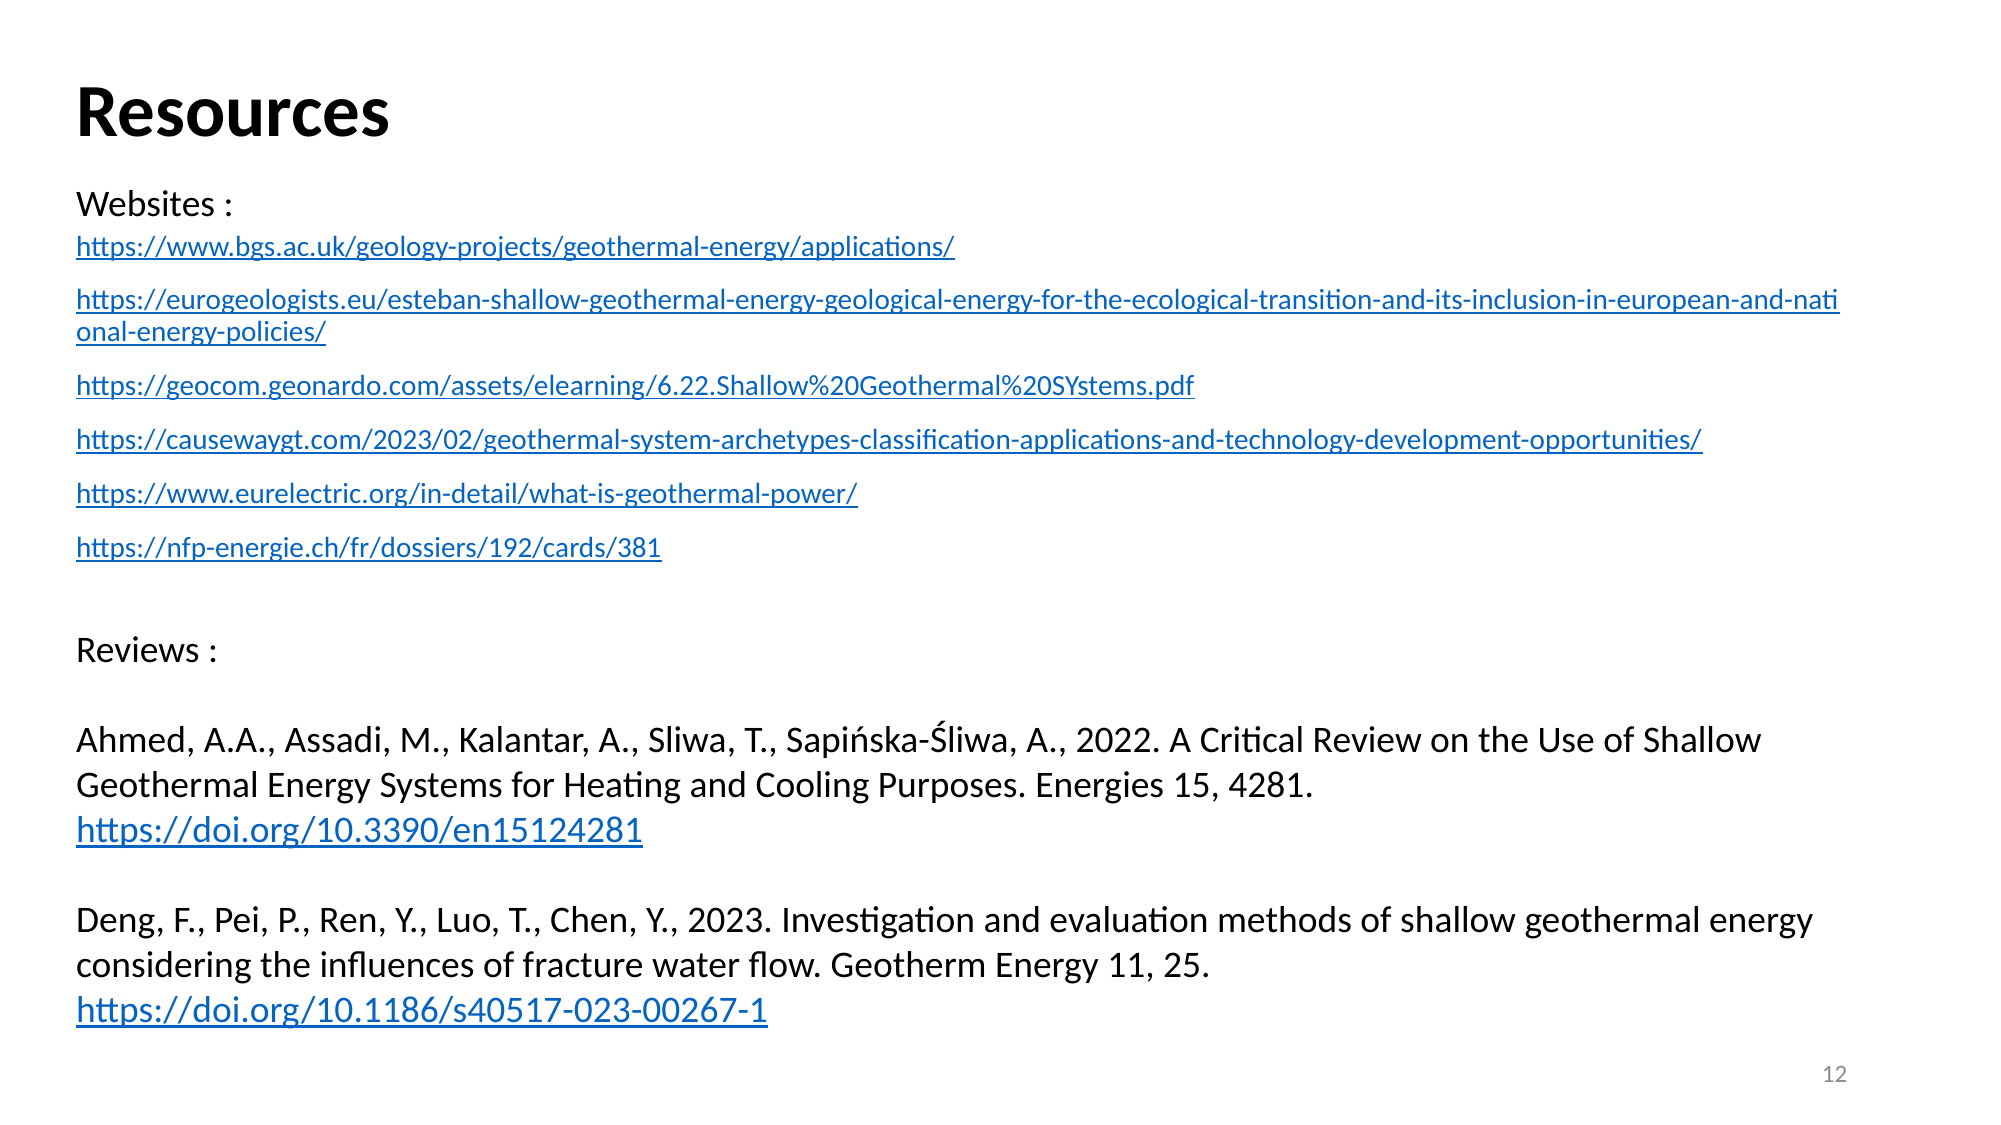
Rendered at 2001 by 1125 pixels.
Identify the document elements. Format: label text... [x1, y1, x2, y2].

text_box Resources [61, 54, 1613, 159]
slide_number 12 [1412, 1052, 1863, 1103]
text_box Websites : https://www.bgs.ac.uk/geology-projects/geothermal-energy/applications/ https://eurogeologists.eu/esteban-shallow-geothermal-energy-geological-energy-for-the-ecological-transition-and-its-inclusion-in-european-and-national-energy-policies/ https://geocom.geonardo.com/assets/elearning/6.22.Shallow%20Geothermal%20SYstems.pdf https://causewaygt.com/2023/02/geothermal-system-archetypes-classification-applications-and-technology-development-opportunities/ https://www.eurelectric.org/in-detail/what-is-geothermal-power/ https://nfp-energie.ch/fr/dossiers/192/cards/381 Reviews : Ahmed, A.A., Assadi, M., Kalantar, A., Sliwa, T., Sapińska-Śliwa, A., 2022. A Critical Review on the Use of Shallow Geothermal Energy Systems for Heating and Cooling Purposes. Energies 15, 4281. https://doi.org/10.3390/en15124281 Deng, F., Pei, P., Ren, Y., Luo, T., Chen, Y., 2023. Investigation and evaluation methods of shallow geothermal energy considering the influences of fracture water flow. Geotherm Energy 11, 25. https://doi.org/10.1186/s40517-023-00267-1 [61, 172, 1863, 1052]
